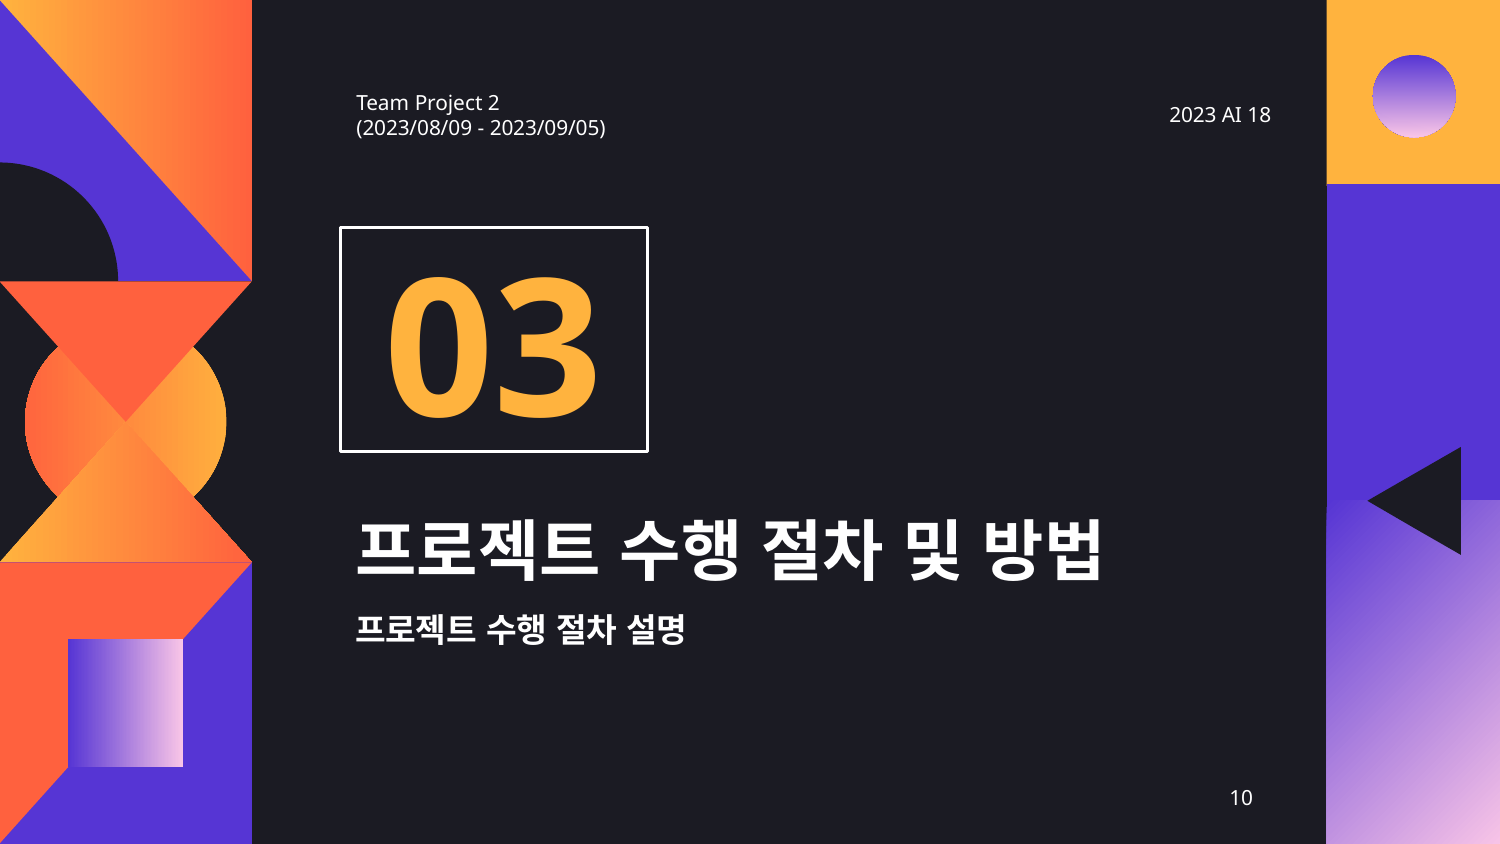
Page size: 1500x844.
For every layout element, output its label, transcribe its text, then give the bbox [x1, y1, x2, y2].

title 프로젝트 수행 절차 및 방법 [340, 479, 1160, 587]
text_box 2023 AI 18 [1069, 90, 1287, 139]
text_box Team Project 2 (2023/08/09 - 2023/09/05) [341, 90, 632, 139]
title 03 [339, 226, 649, 453]
slide_number 10 [1196, 766, 1287, 832]
subtitle 프로젝트 수행 절차 설명 [340, 587, 1160, 672]
